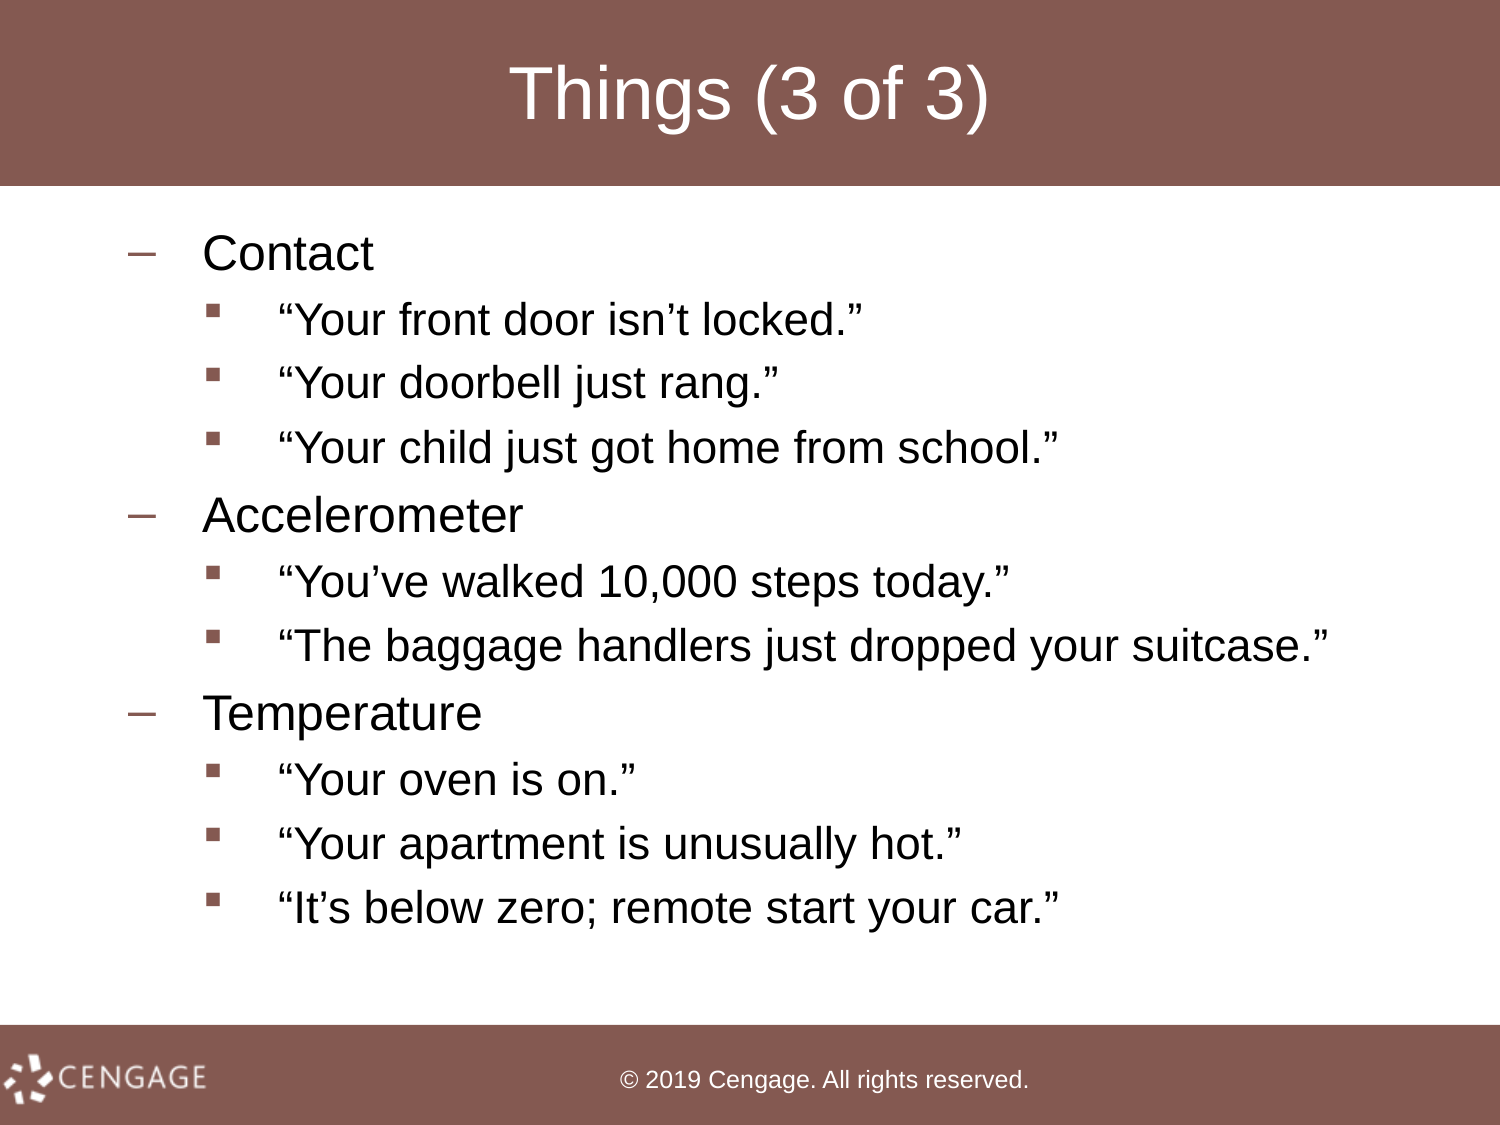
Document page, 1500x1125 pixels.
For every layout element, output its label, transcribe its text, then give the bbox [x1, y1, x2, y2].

picture [0, 1051, 211, 1106]
title Things (3 of 3) [75, 4, 1425, 175]
list Contact “Your front door isn’t locked.” “Your doorbell just rang.” “Your child just got home from school.” Accelerometer “You’ve walked 10,000 steps today.” “The baggage handlers just dropped your suitcase.” Temperature “Your oven is on.” “Your apartment is unusually hot.” “It’s below zero; remote start your car.” [37, 212, 1475, 1005]
